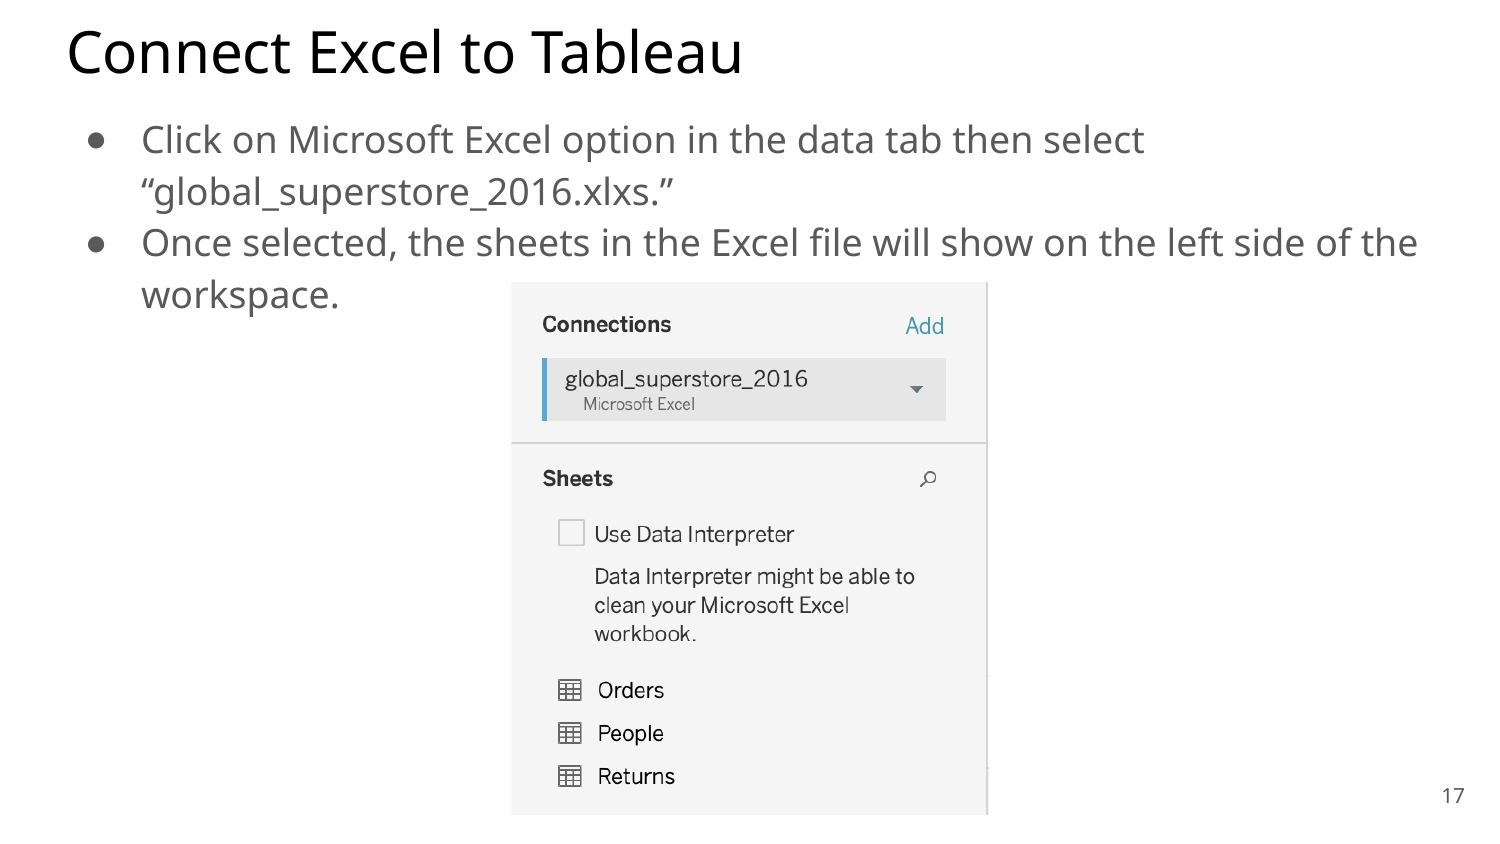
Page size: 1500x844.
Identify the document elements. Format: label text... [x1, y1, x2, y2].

title Connect Excel to Tableau [51, 0, 1449, 94]
picture [511, 281, 989, 815]
slide_number 17 [1389, 764, 1480, 830]
list Click on Microsoft Excel option in the data tab then select “global_superstore_2016.xlxs.” Once selected, the sheets in the Excel file will show on the left side of the workspace. [51, 94, 1449, 655]
